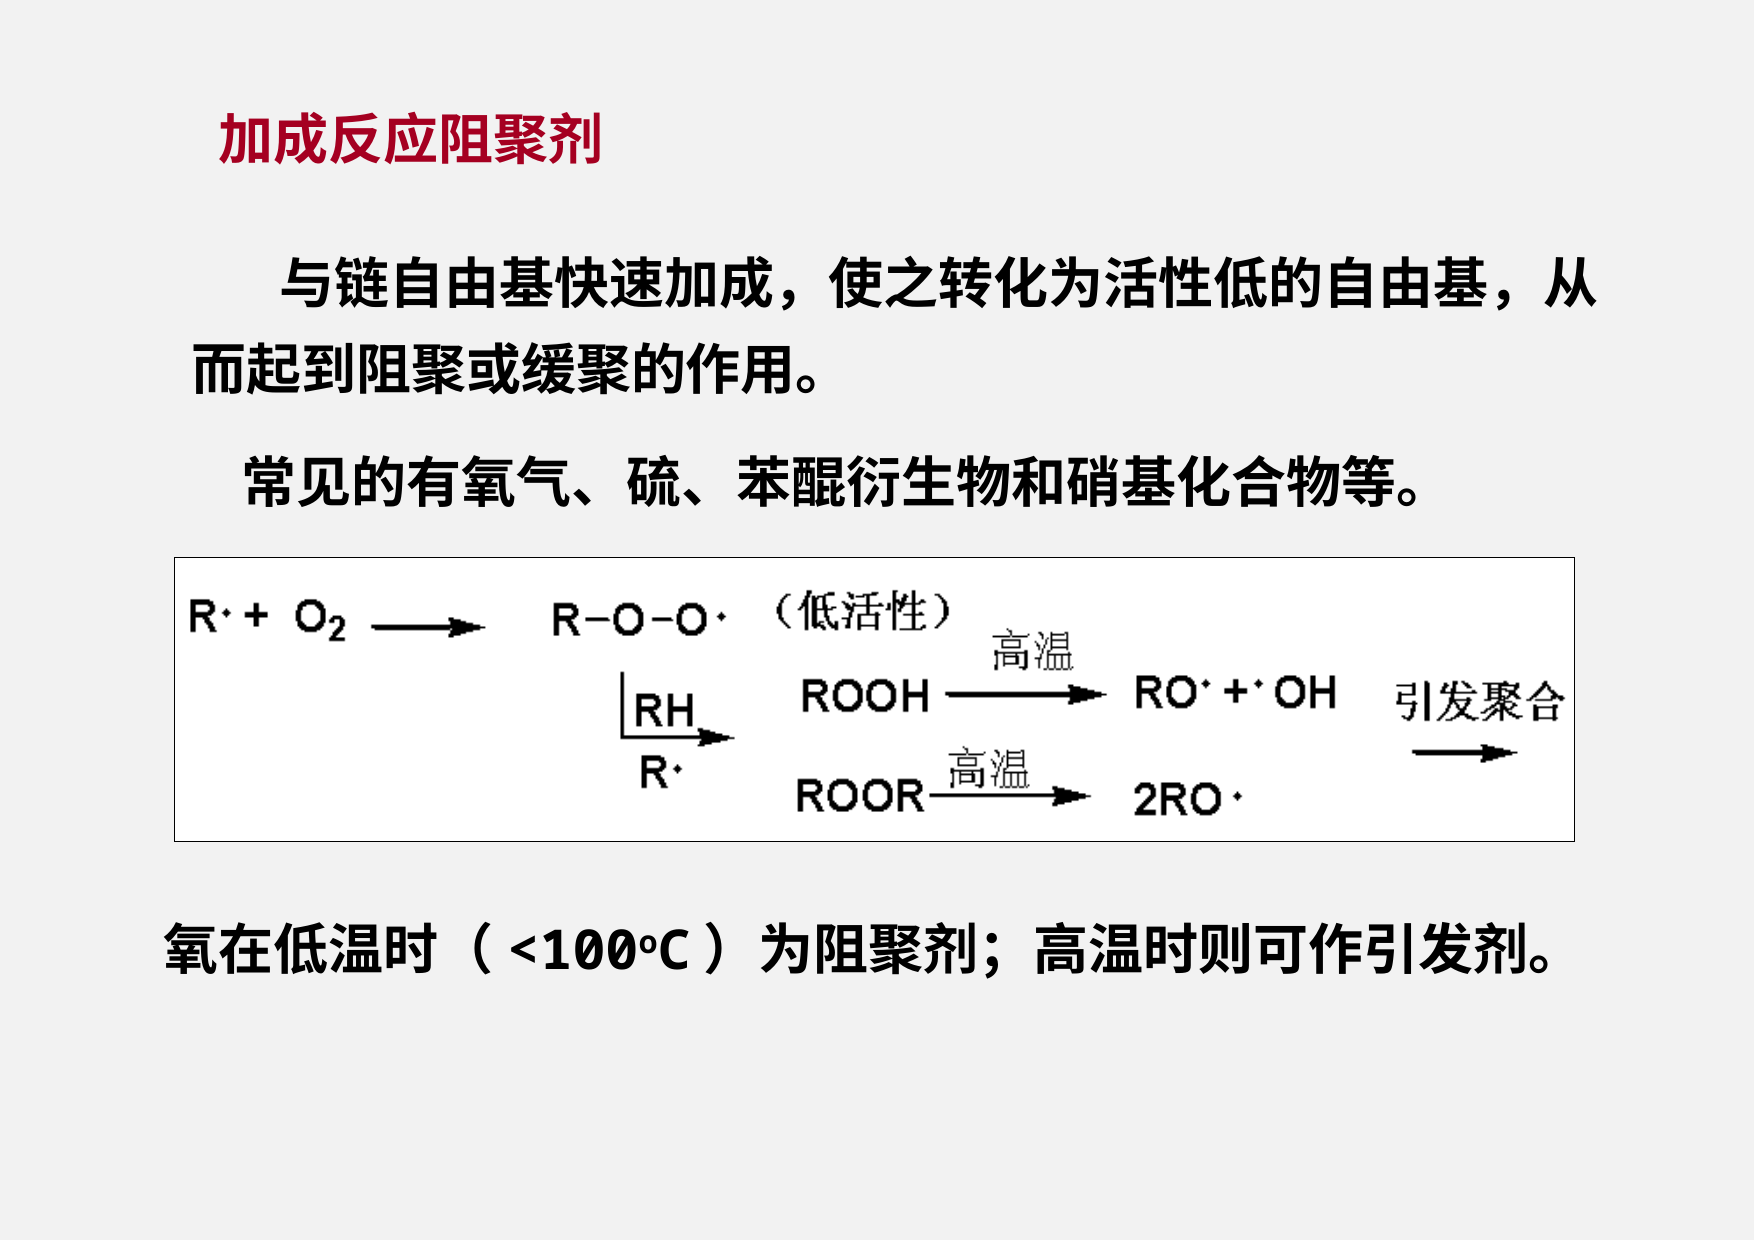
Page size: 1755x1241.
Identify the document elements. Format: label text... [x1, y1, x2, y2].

text_box 加成反应阻聚剂 [201, 96, 822, 180]
text_box 与链自由基快速加成，使之转化为活性低的自由基，从而起到阻聚或缓聚的作用。 常见的有氧气、硫、苯醌衍生物和硝基化合物等。 [174, 220, 1622, 523]
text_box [174, 558, 1574, 841]
text_box 氧在低温时（<100oC）为阻聚剂；高温时则可作引发剂。 [146, 906, 1594, 990]
